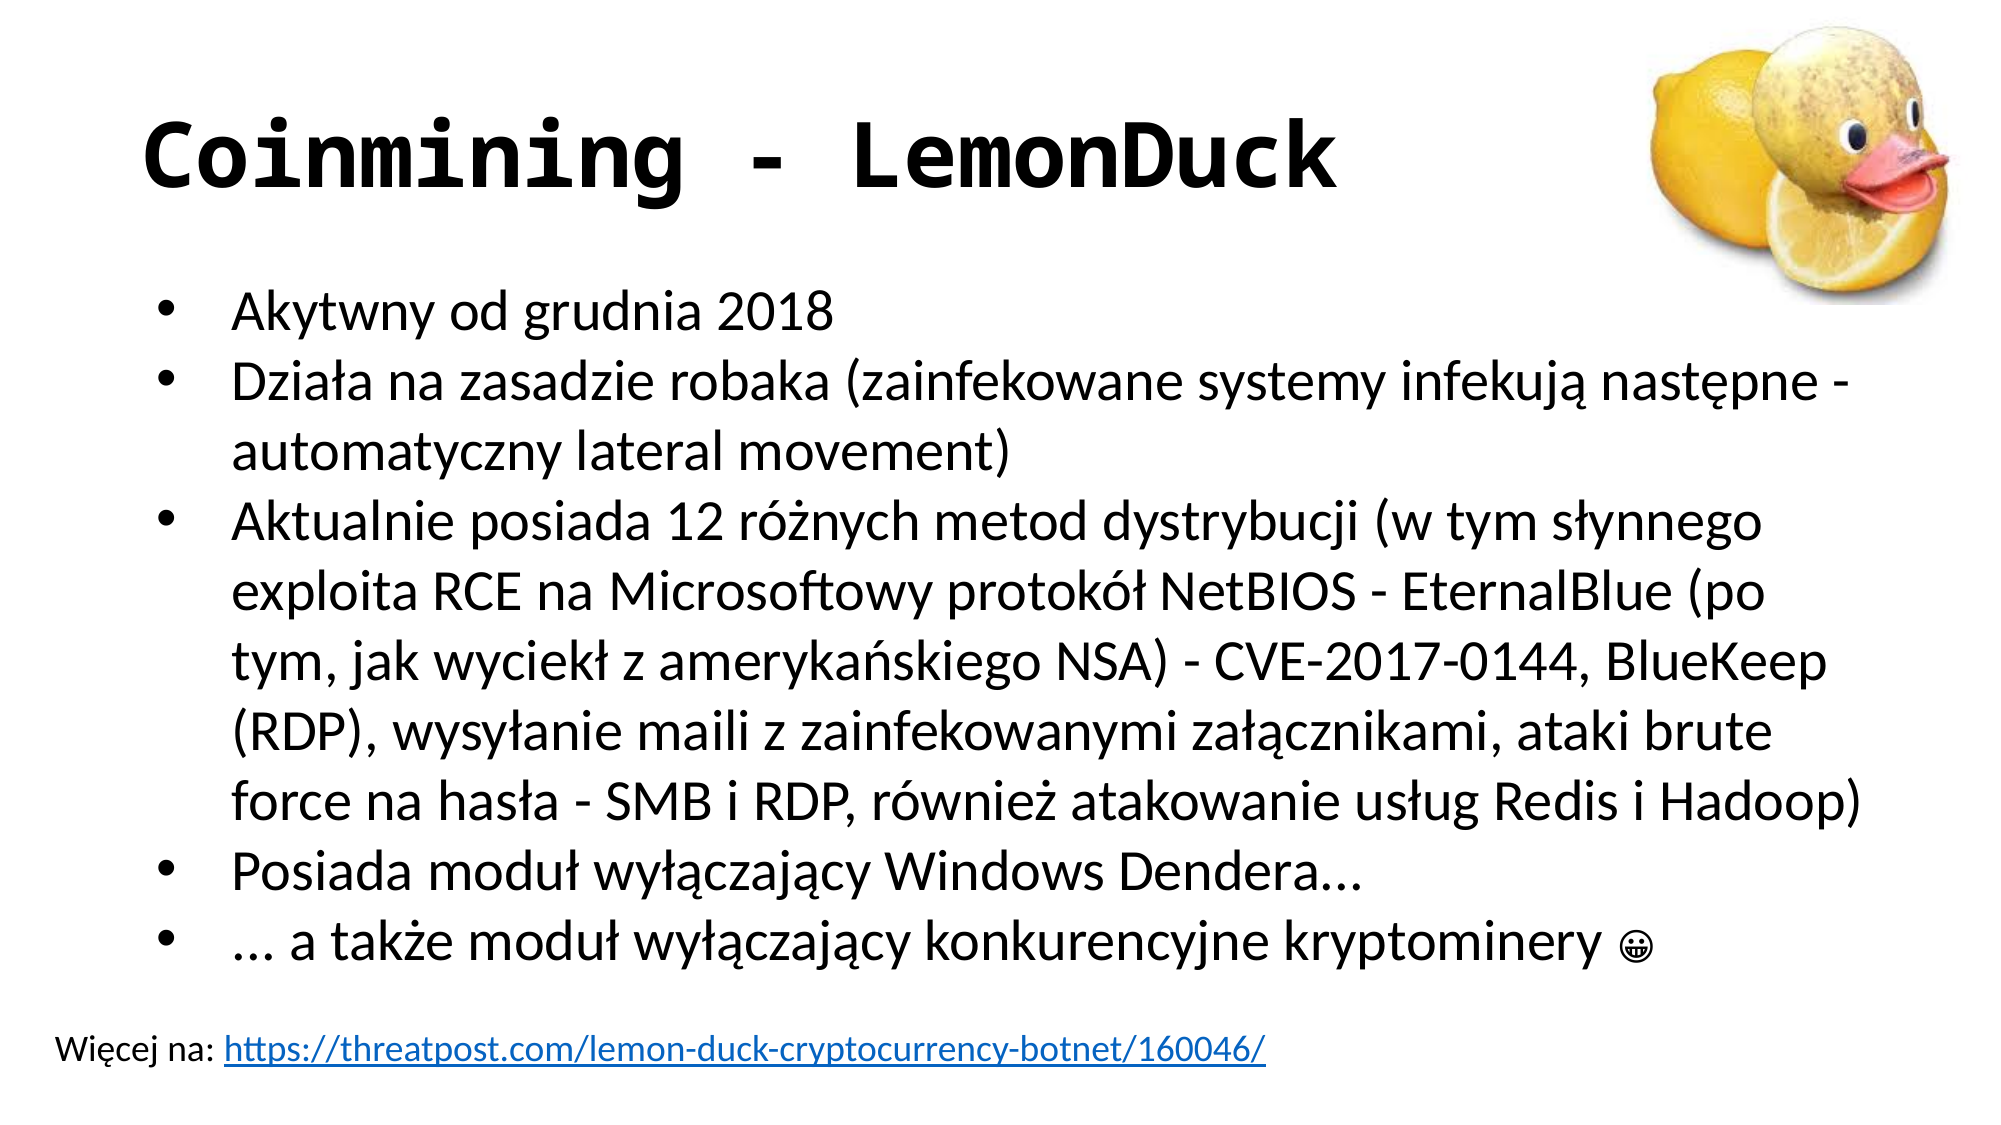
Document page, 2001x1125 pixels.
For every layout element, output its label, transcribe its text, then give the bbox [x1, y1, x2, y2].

title Coinmining - LemonDuck [126, 68, 1618, 249]
text_box Więcej na: https://threatpost.com/lemon-duck-cryptocurrency-botnet/160046/ [40, 1016, 1679, 1077]
text_box Akytwny od grudnia 2018 Działa na zasadzie robaka (zainfekowane systemy infekują następne - automatyczny lateral movement) Aktualnie posiada 12 różnych metod dystrybucji (w tym słynnego exploita RCE na Microsoftowy protokół NetBIOS - EternalBlue (po tym, jak wyciekł z amerykańskiego NSA) - CVE-2017-0144, BlueKeep (RDP), wysyłanie maili z zainfekowanymi załącznikami, ataki brute force na hasła - SMB i RDP, również atakowanie usług Redis i Hadoop) Posiada moduł wyłączający Windows Dendera... ... a także moduł wyłączający konkurencyjne kryptominery 😀 [142, 265, 1898, 1025]
picture [1623, 11, 1968, 306]
